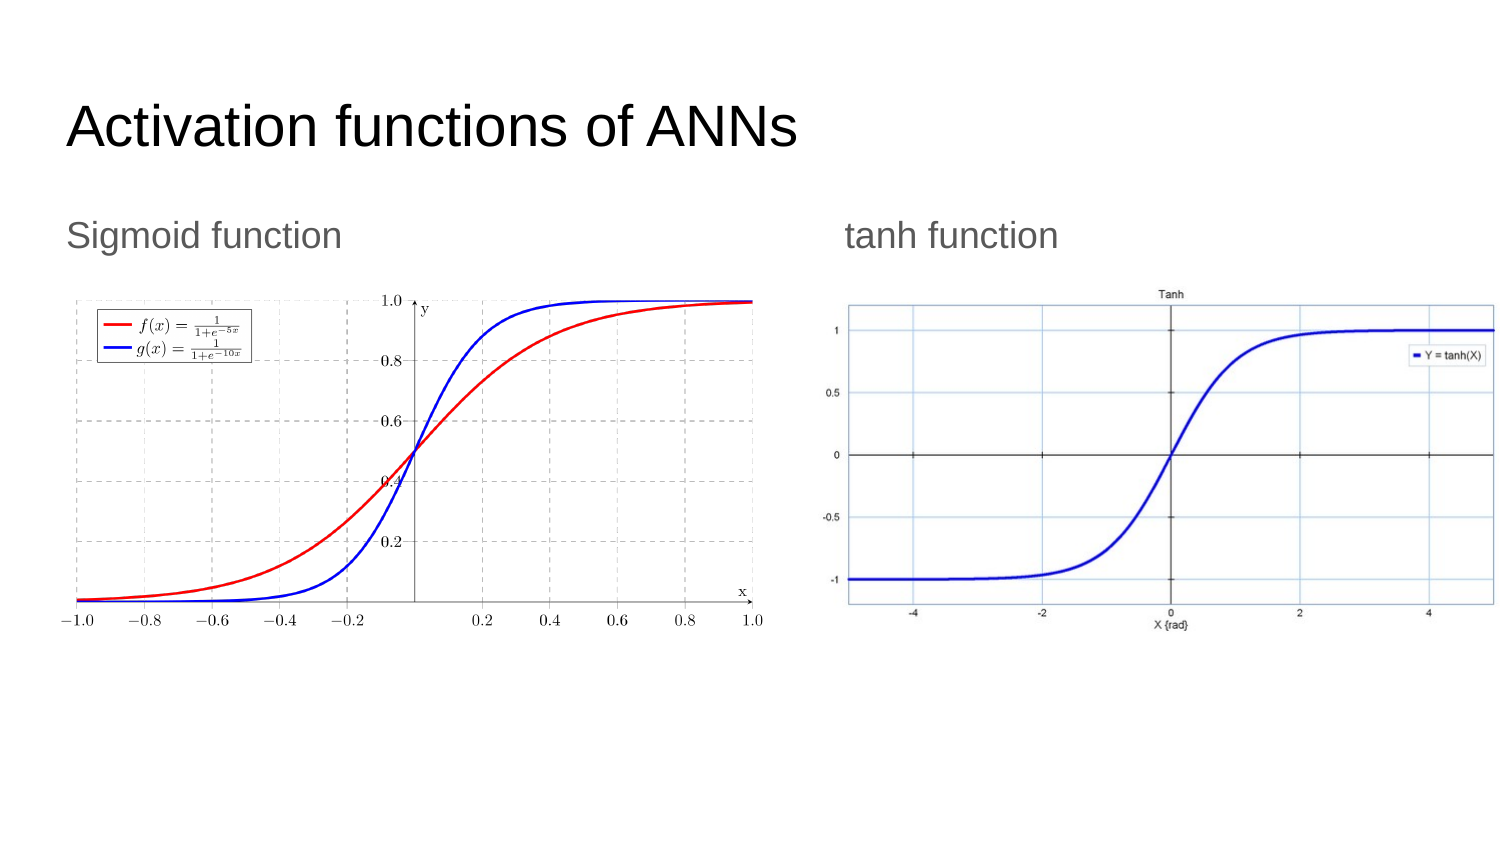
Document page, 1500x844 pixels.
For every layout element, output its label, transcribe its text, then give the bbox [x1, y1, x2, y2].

list Sigmoid function tanh function [51, 189, 1449, 750]
picture [50, 286, 772, 635]
picture [818, 286, 1500, 635]
title Activation functions of ANNs [51, 72, 1449, 167]
